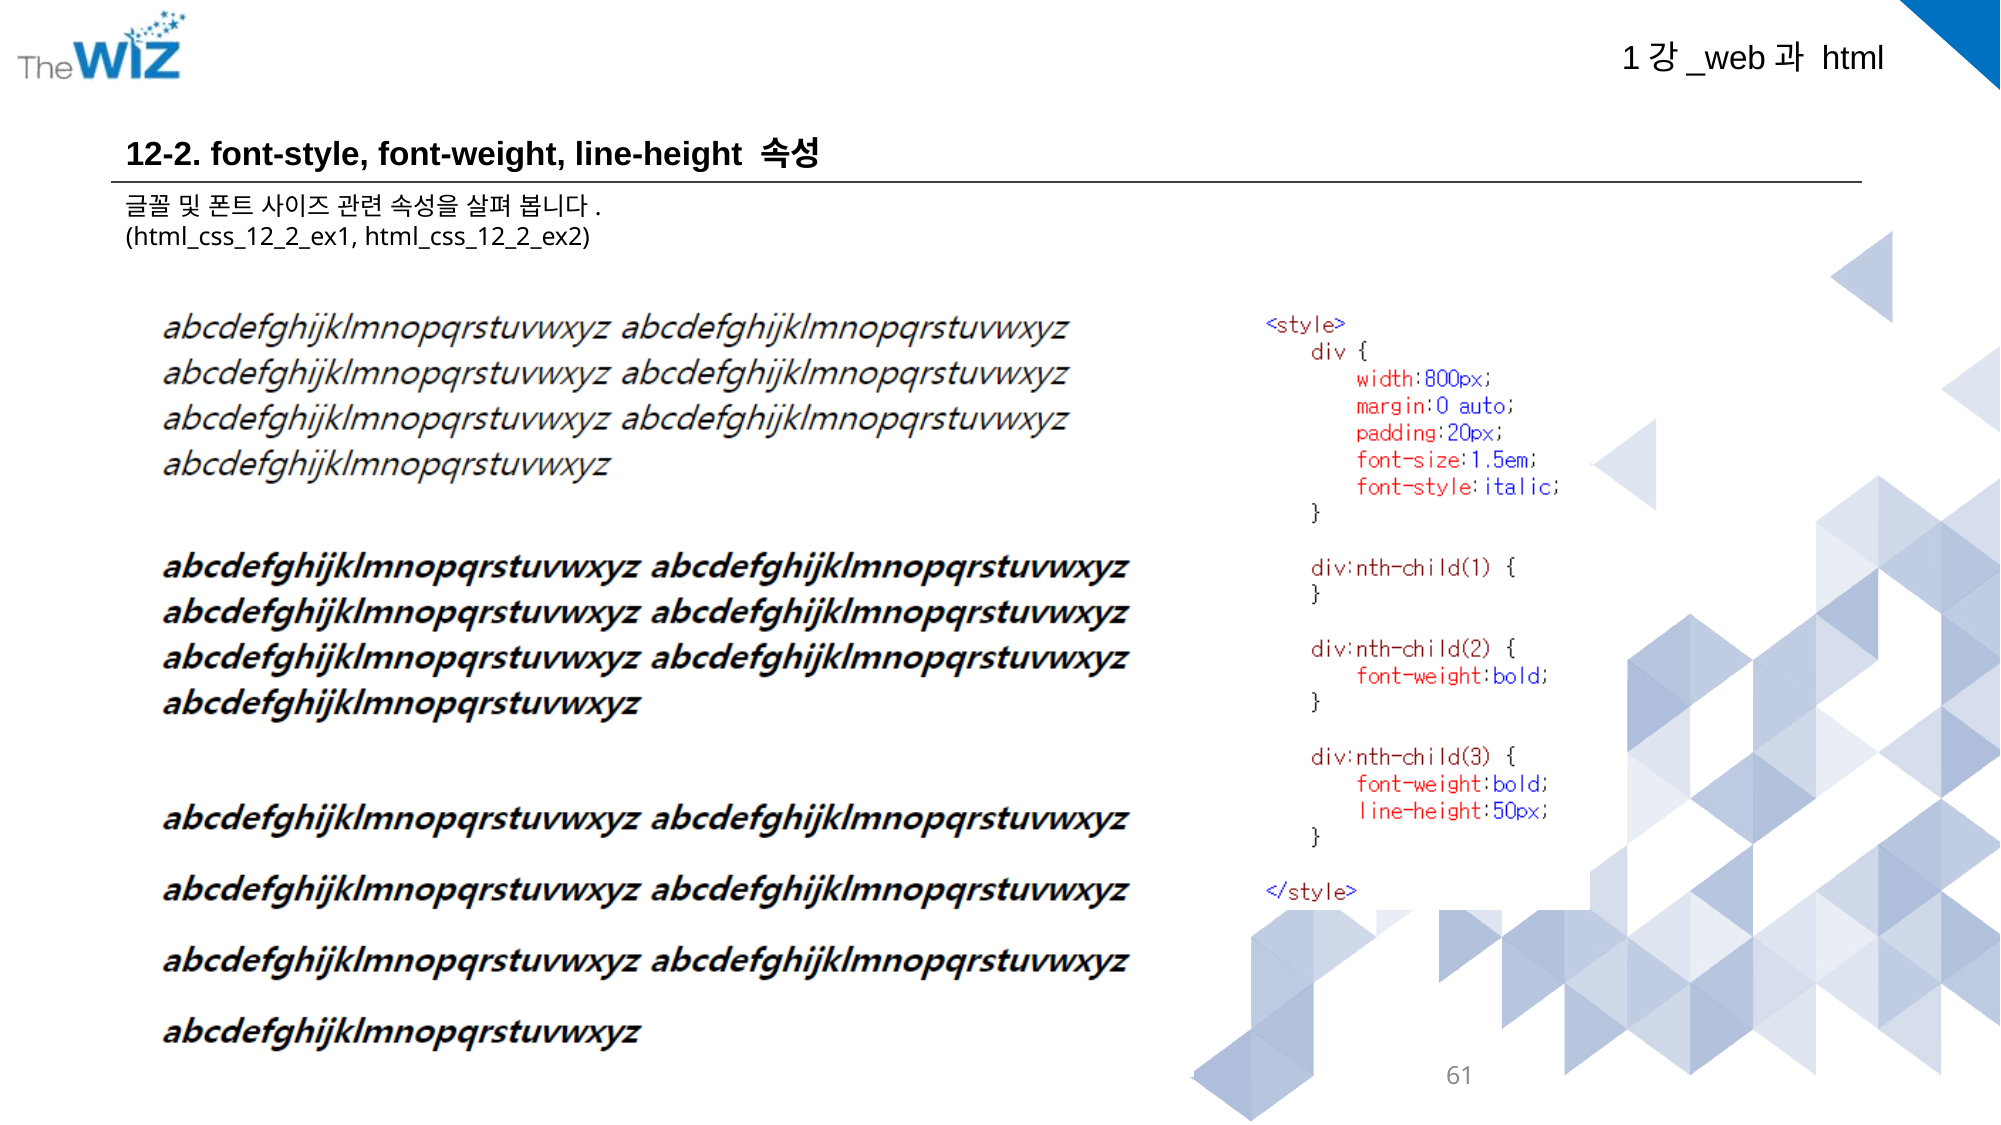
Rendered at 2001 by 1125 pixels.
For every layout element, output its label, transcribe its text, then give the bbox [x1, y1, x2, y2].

text_box 12-2. font-style, font-weight, line-height 속성 [111, 124, 1863, 180]
text_box 글꼴 및 폰트 사이즈 관련 속성을 살펴 봅니다. (html_css_12_2_ex1, html_css_12_2_ex2) [111, 183, 1863, 258]
slide_number 61 [1039, 1046, 1490, 1107]
picture [0, 0, 215, 90]
picture [134, 289, 1194, 1077]
picture [1254, 310, 1590, 911]
